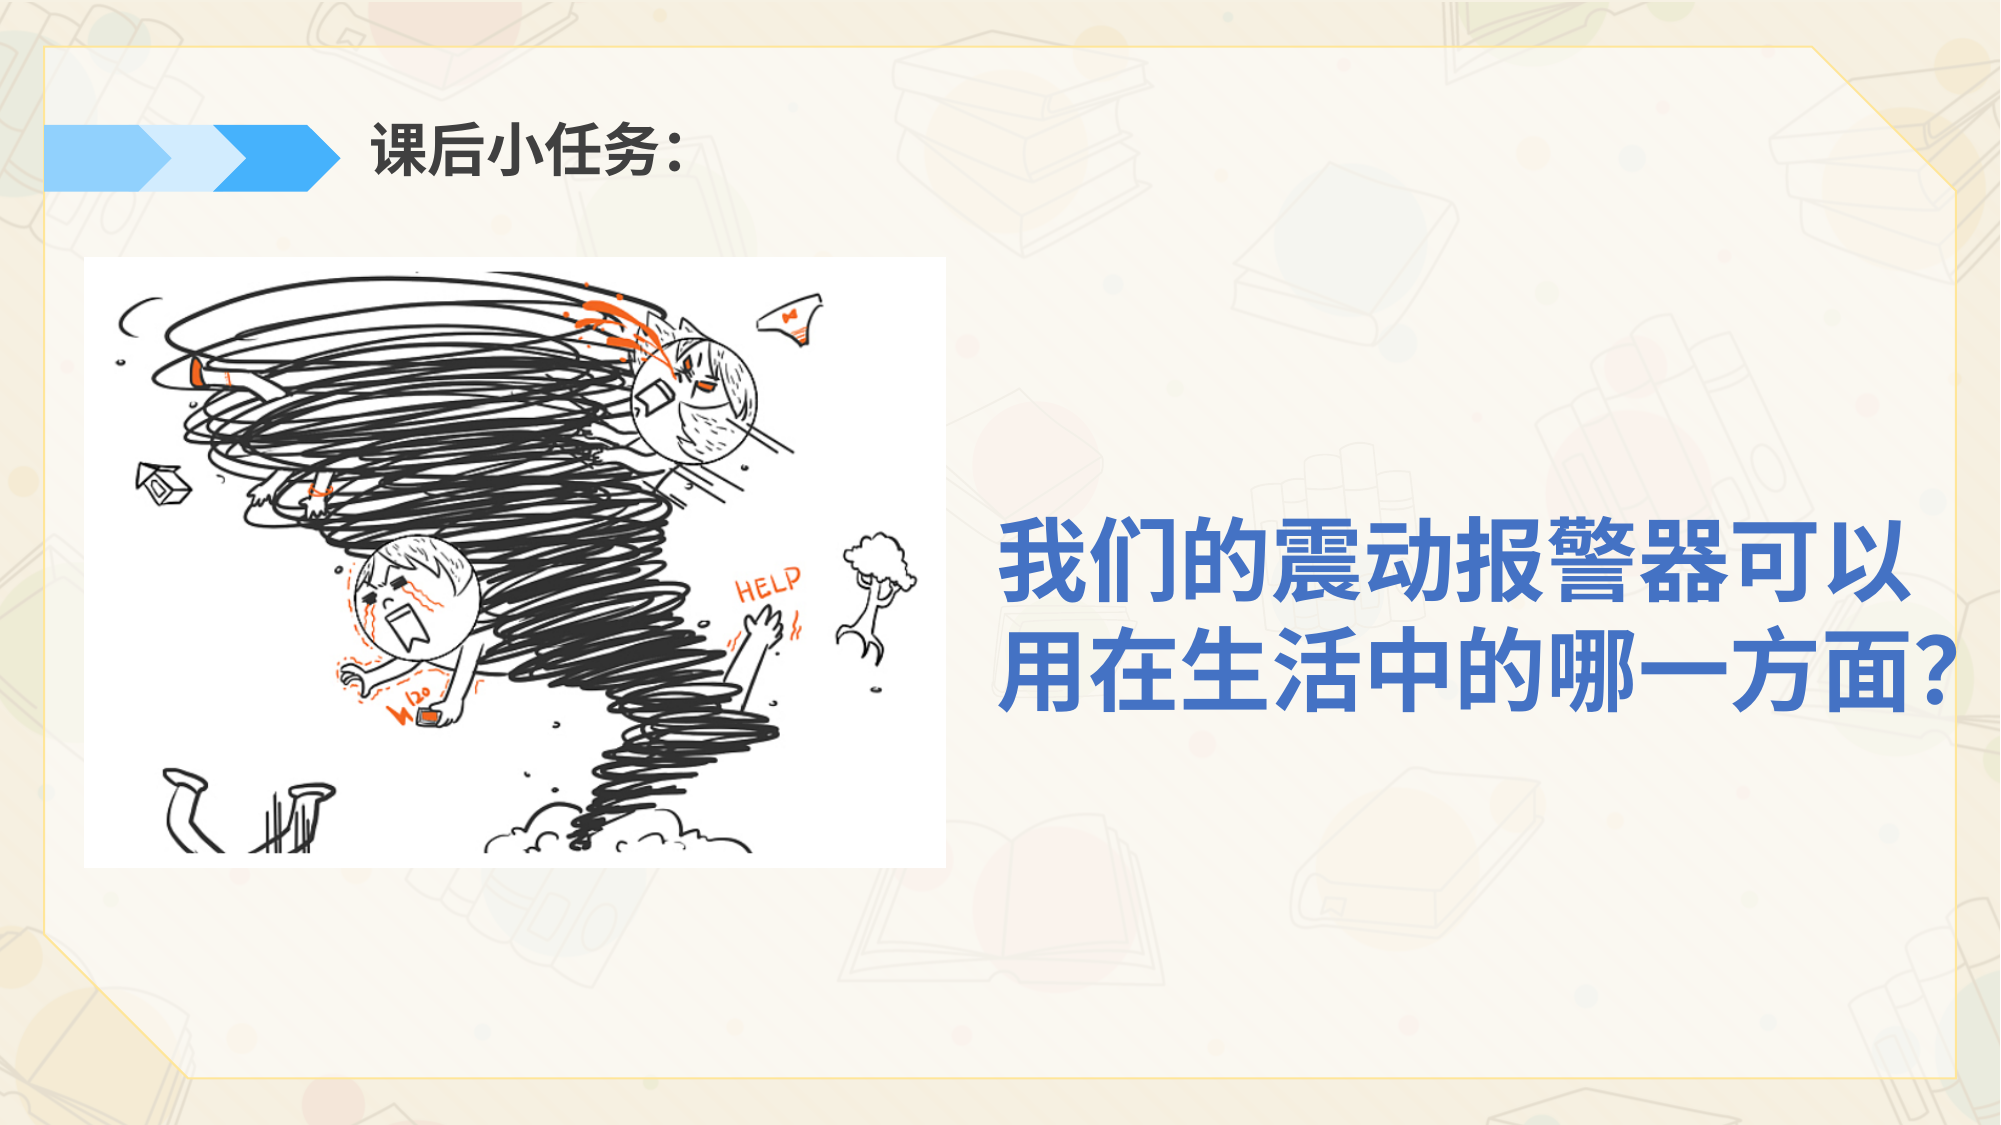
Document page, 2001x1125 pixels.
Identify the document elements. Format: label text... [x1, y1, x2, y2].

picture [84, 257, 946, 868]
text_box 我们的震动报警器可以用在生活中的哪一方面？ [966, 495, 1944, 731]
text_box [44, 105, 1777, 192]
